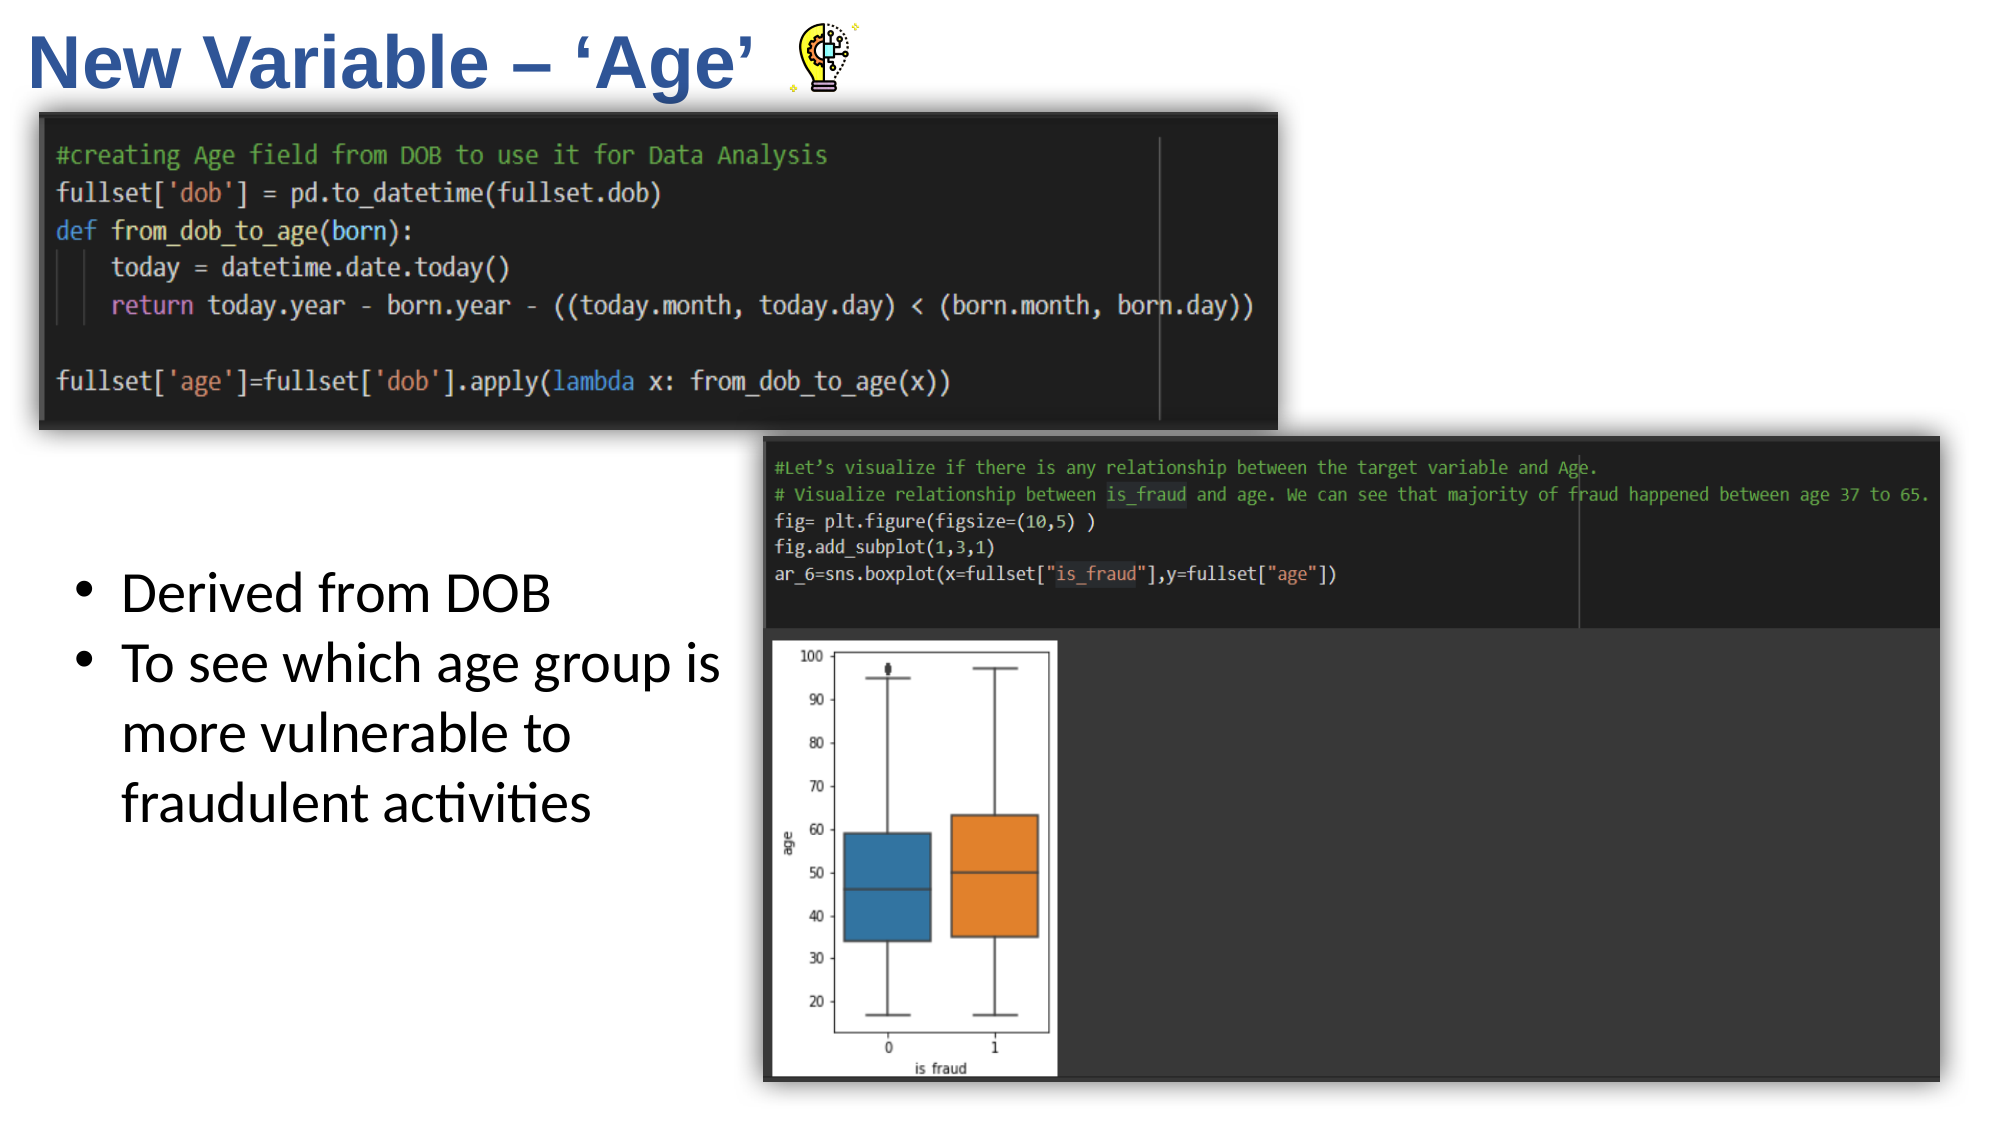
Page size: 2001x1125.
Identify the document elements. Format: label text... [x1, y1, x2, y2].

text_box Derived from DOB To see which age group is more vulnerable to fraudulent activities [60, 546, 763, 841]
text_box New Variable – ‘Age’ [13, 6, 1990, 111]
picture [783, 16, 866, 99]
picture [763, 436, 1940, 1082]
picture [39, 112, 1278, 430]
